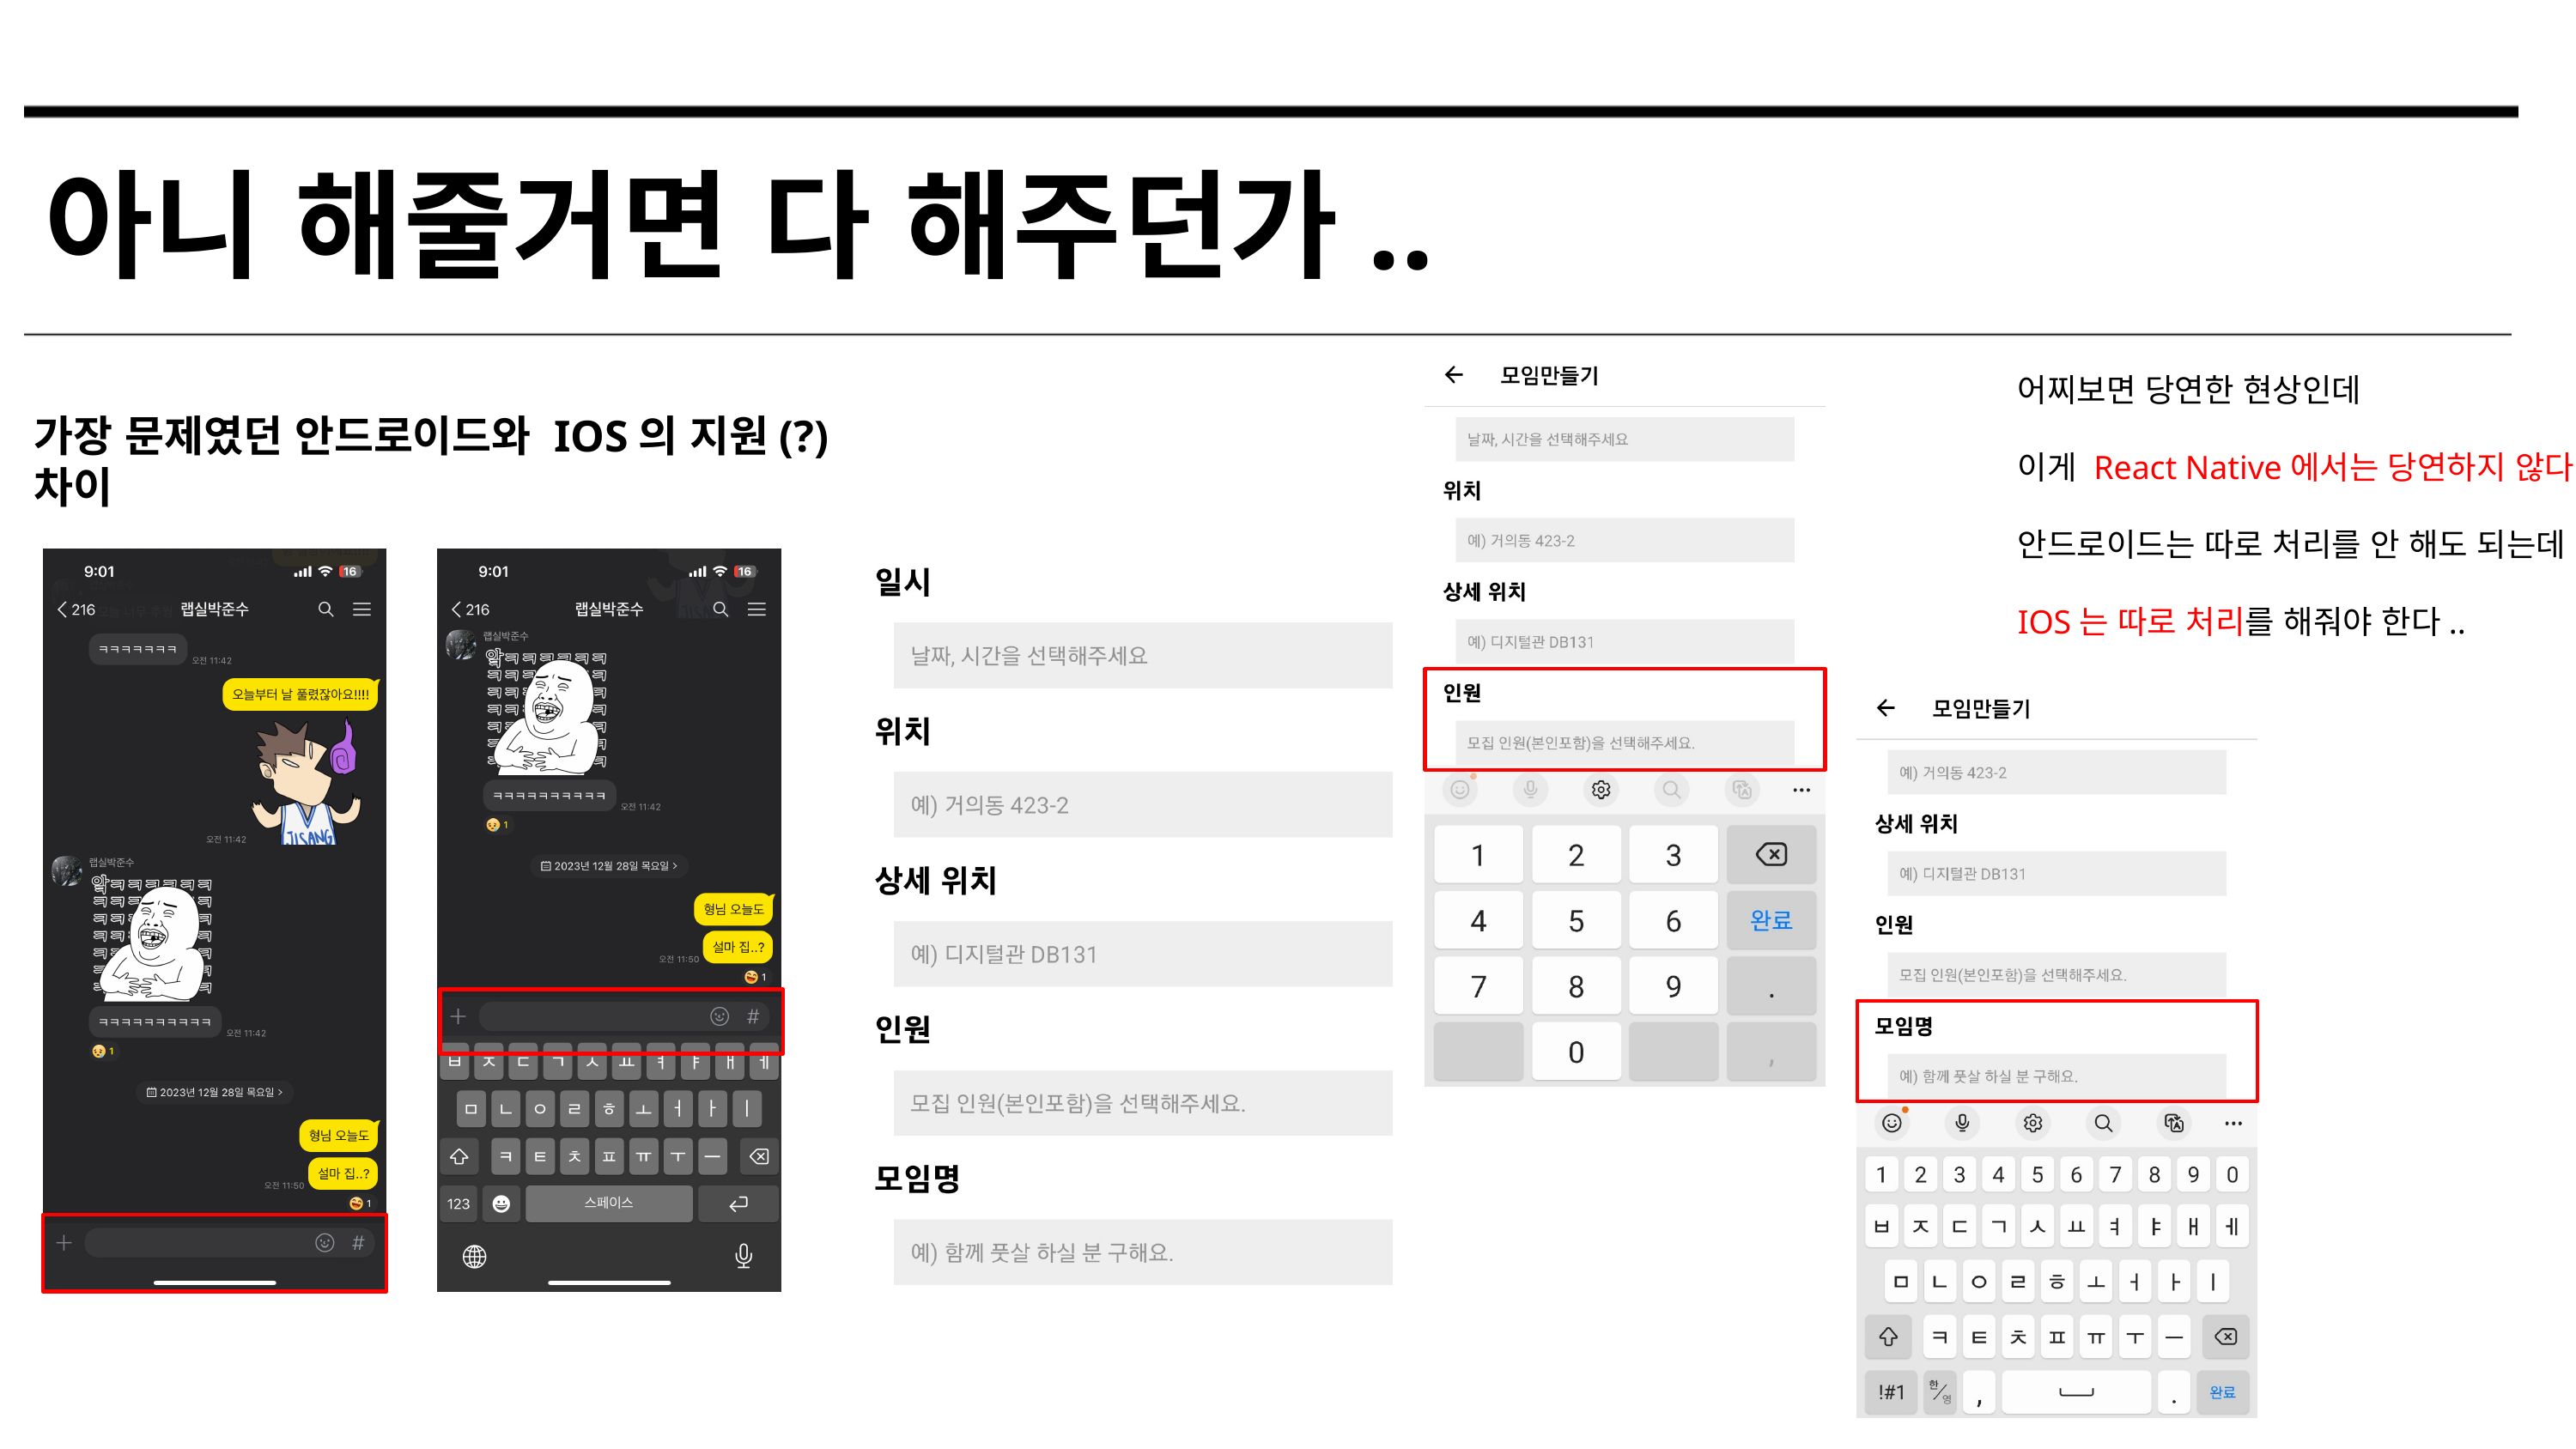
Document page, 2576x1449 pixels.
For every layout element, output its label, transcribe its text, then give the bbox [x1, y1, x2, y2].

text_box 가장 문제였던 안드로이드와 IOS의 지원(?) 차이 [21, 402, 859, 518]
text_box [42, 548, 387, 1292]
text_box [23, 89, 2519, 135]
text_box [436, 548, 784, 1292]
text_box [1425, 357, 1826, 1087]
picture [848, 548, 1439, 1292]
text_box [24, 331, 2512, 338]
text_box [1856, 689, 2257, 1418]
text_box 아니 해줄거면 다 해주던가.. [32, 144, 1578, 300]
text_box 어찌보면 당연한 현상인데 이게 React Native에서는 당연하지 않다.. 안드로이드는 따로 처리를 안 해도 되는데 IOS는 따로 처리를 해줘야 한다.. [2005, 363, 2576, 646]
